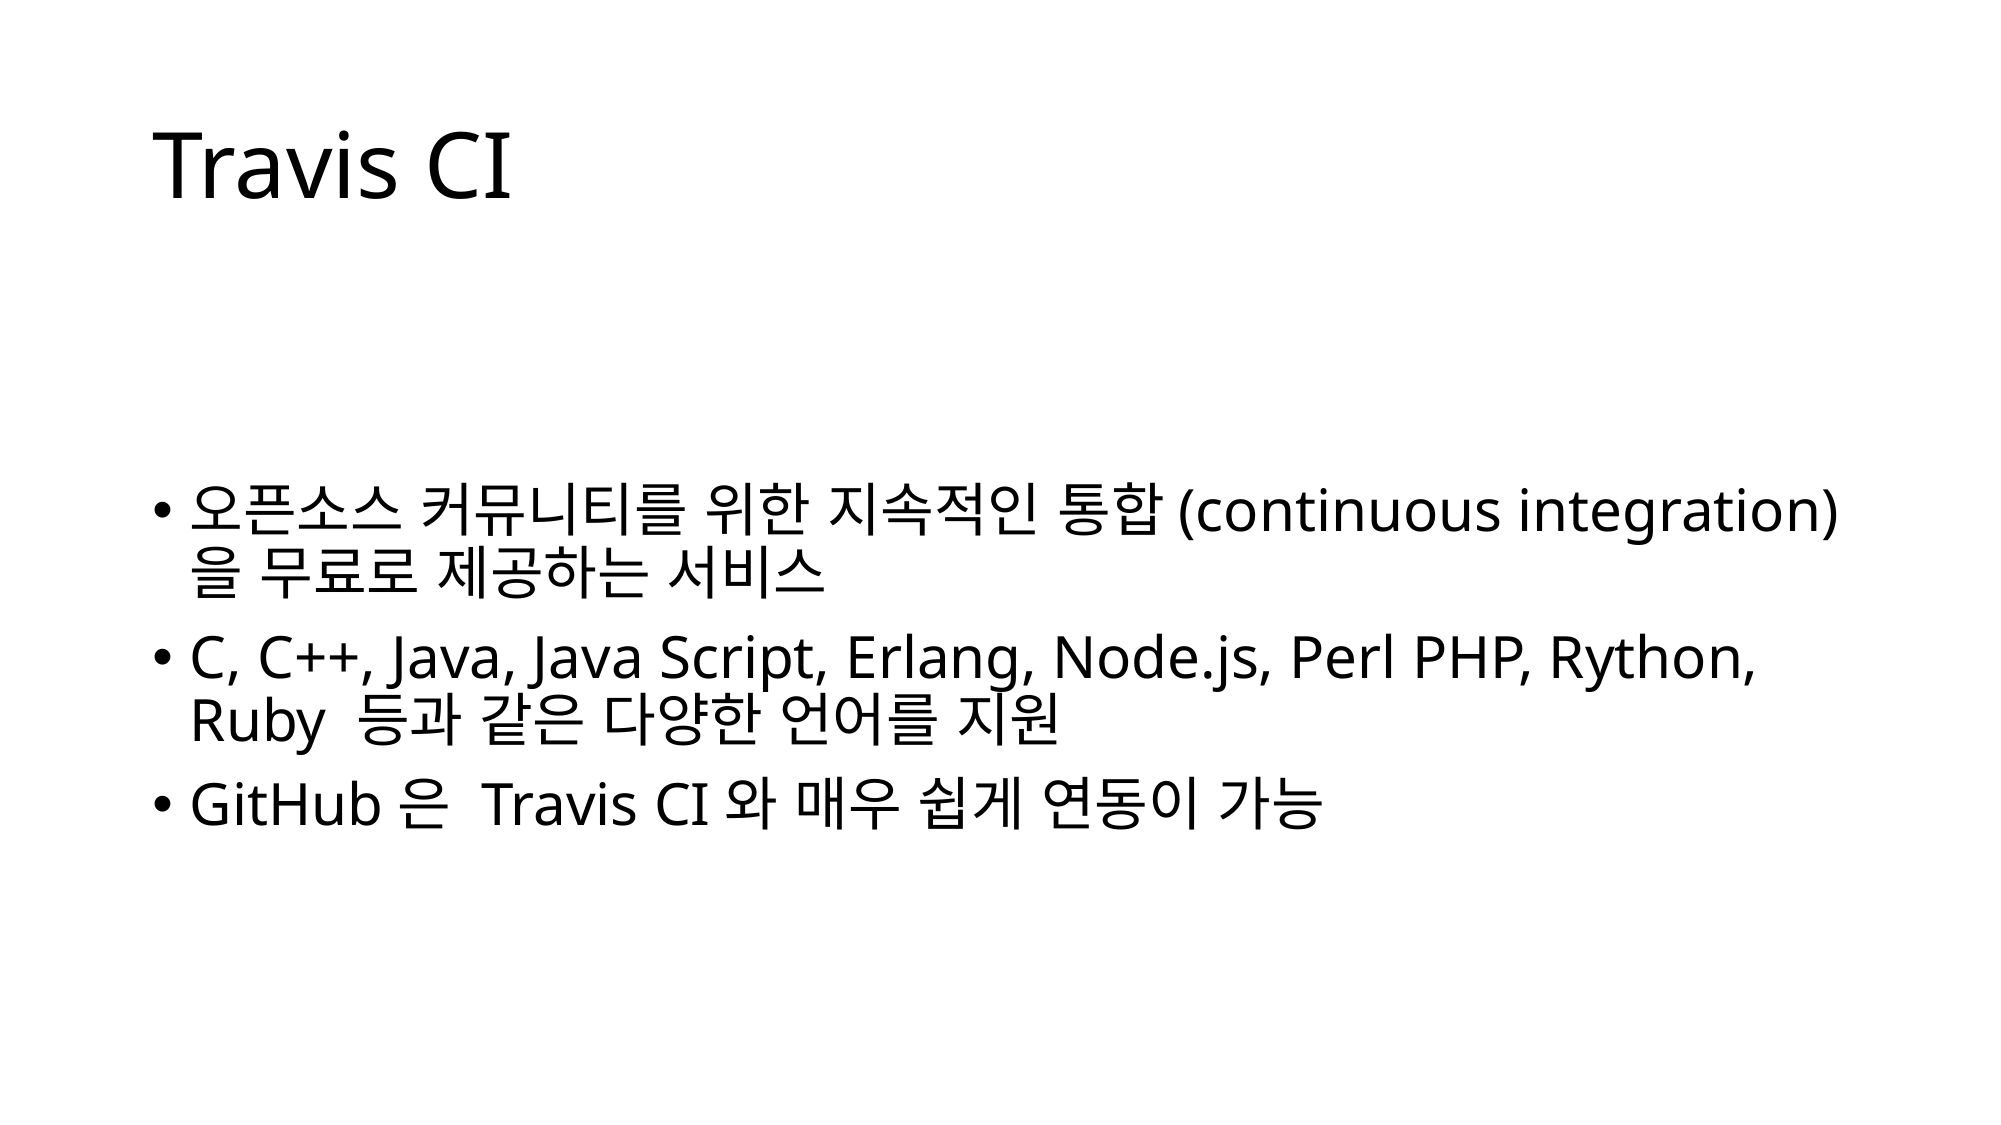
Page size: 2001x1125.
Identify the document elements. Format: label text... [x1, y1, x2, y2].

title Travis CI [137, 59, 1863, 278]
list 오픈소스 커뮤니티를 위한 지속적인 통합(continuous integration)을 무료로 제공하는 서비스 C, C++, Java, Java Script, Erlang, Node.js, Perl PHP, Rython, Ruby 등과 같은 다양한 언어를 지원 GitHub은 Travis CI와 매우 쉽게 연동이 가능 [137, 299, 1863, 1014]
